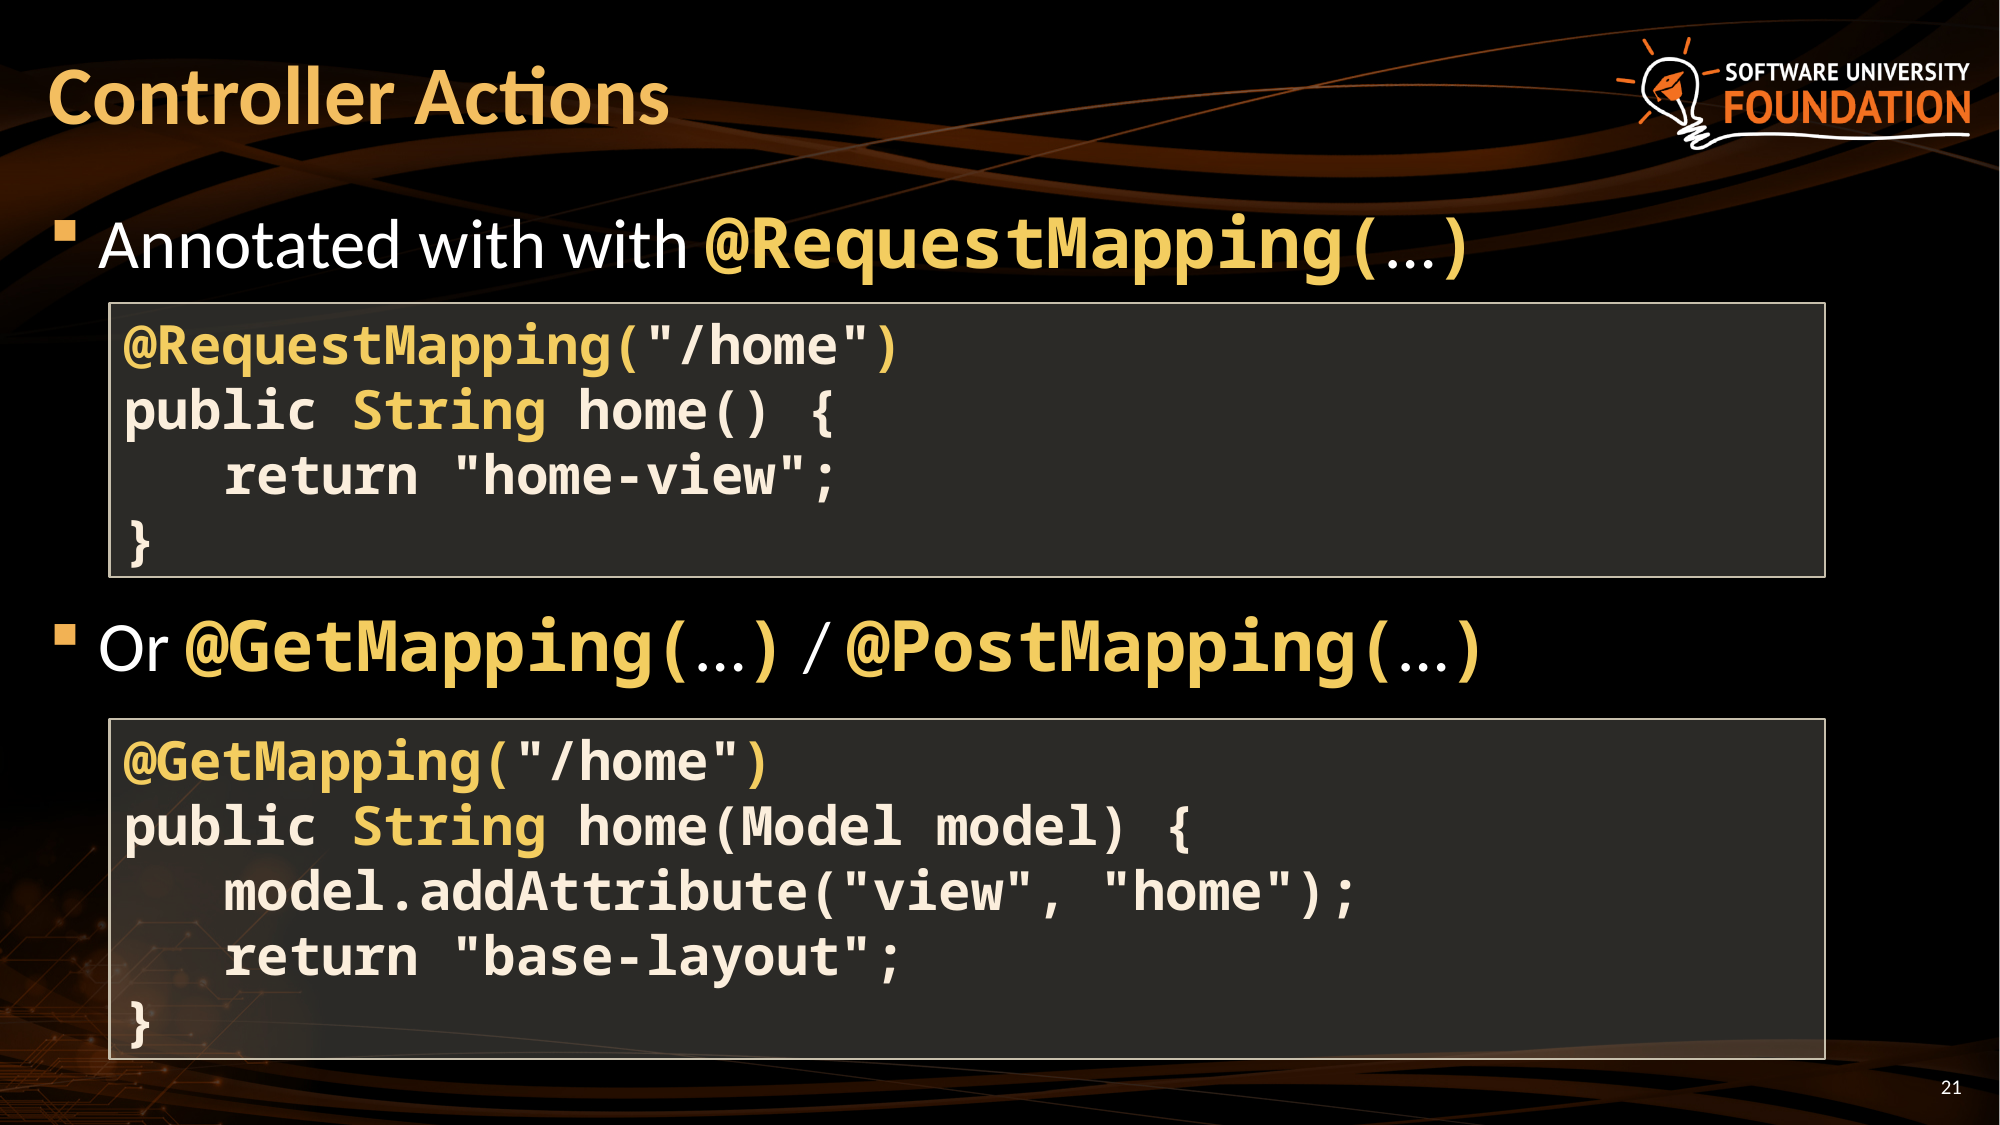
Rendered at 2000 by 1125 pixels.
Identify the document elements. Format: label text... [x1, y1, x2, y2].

text_box @RequestMapping("/home") public String home() { return "home-view"; } [109, 302, 1825, 578]
slide_number 21 [1897, 1070, 1968, 1103]
picture [0, 0, 2000, 1125]
list Annotated with with @RequestMapping(…) Or @GetMapping(…) / @PostMapping(…) [31, 187, 1968, 712]
text_box @GetMapping("/home") public String home(Model model) { model.addAttribute("view", "home"); return "base-layout"; } [109, 719, 1825, 1059]
title Controller Actions [30, 6, 1602, 189]
